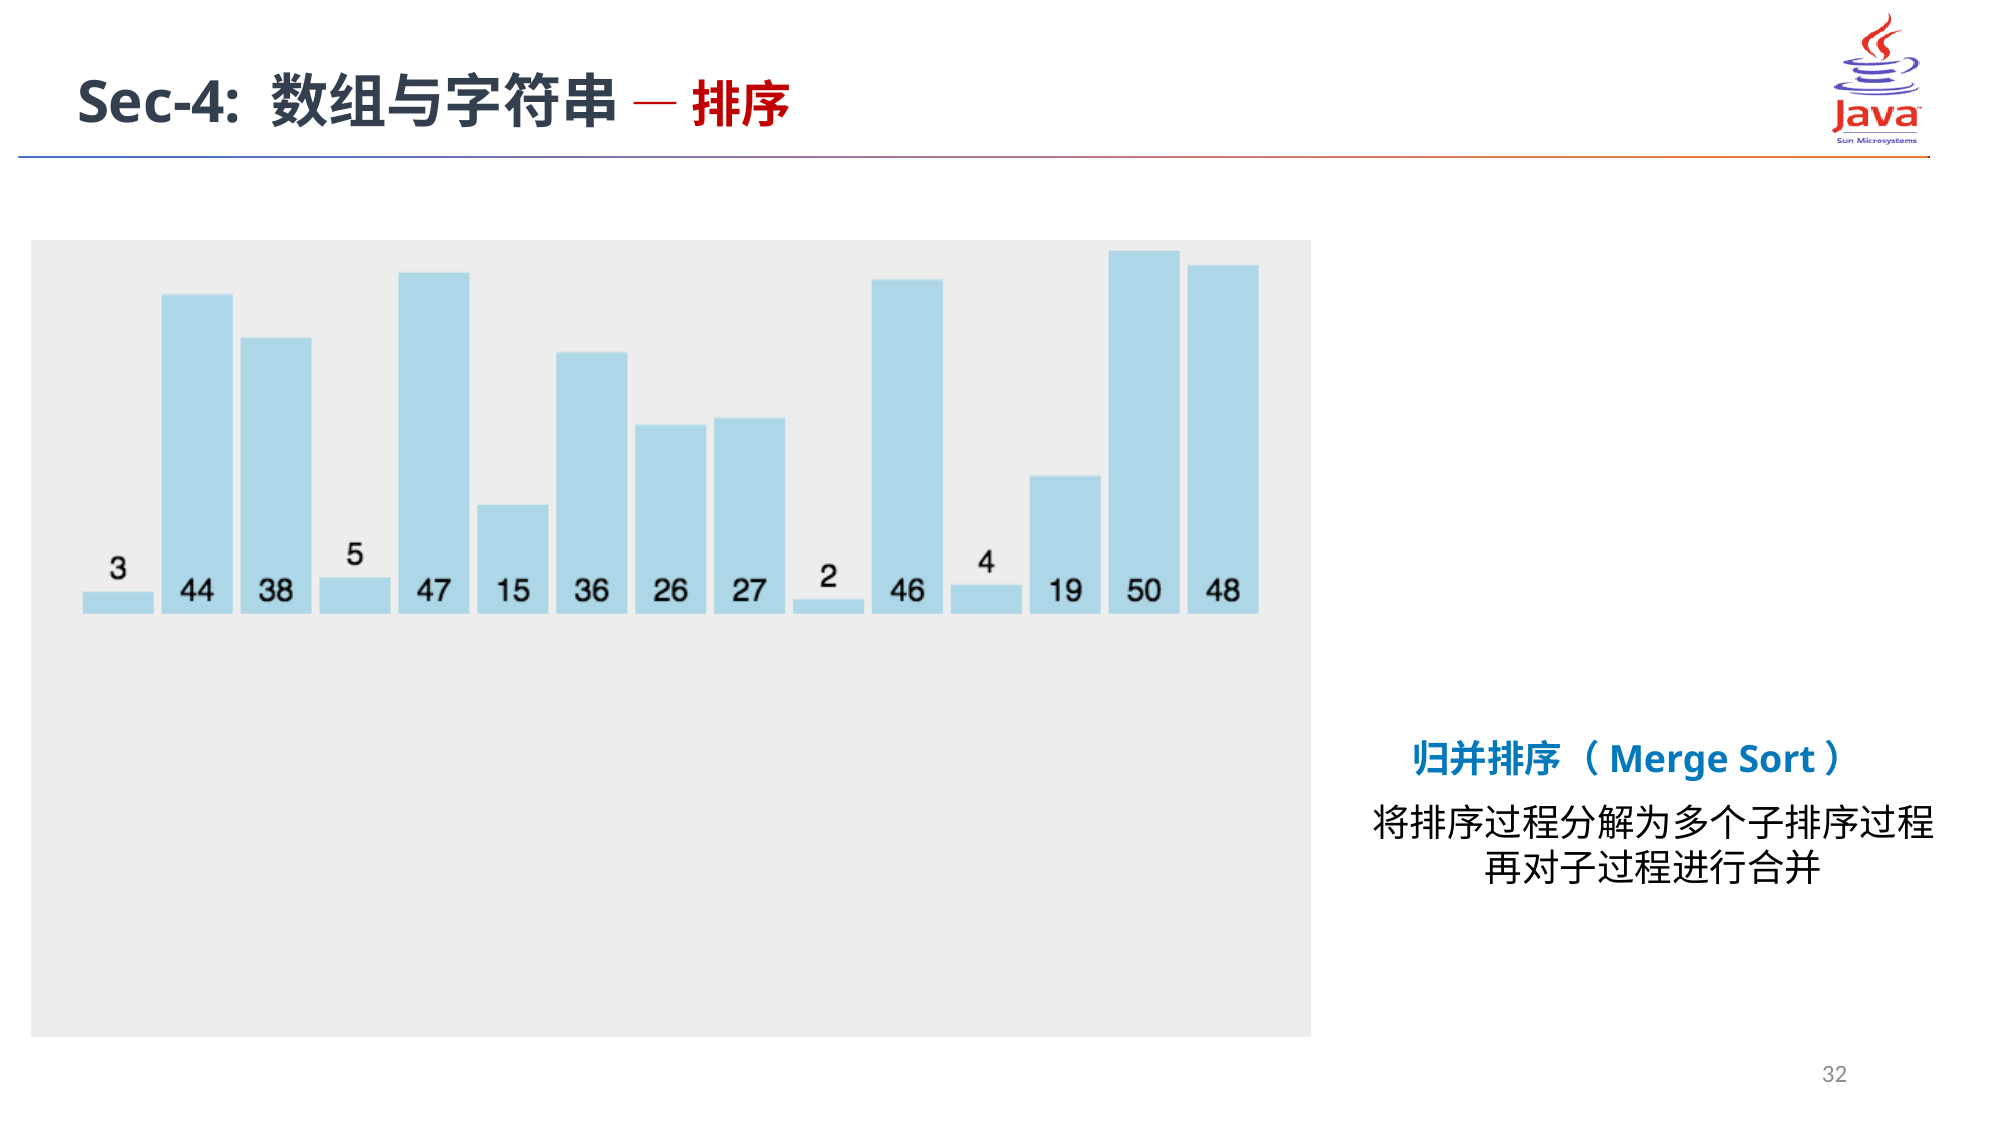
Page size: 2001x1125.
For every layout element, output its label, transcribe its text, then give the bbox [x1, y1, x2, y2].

slide_number 32 [1412, 1042, 1863, 1103]
text_box 归并排序（Merge Sort） [1311, 727, 2000, 788]
picture [31, 240, 1311, 1037]
picture [1825, 9, 1930, 149]
text_box 将排序过程分解为多个子排序过程 再对子过程进行合并 [1311, 791, 2000, 897]
text_box Sec-4: 数组与字符串 — 排序 [74, 62, 1178, 135]
